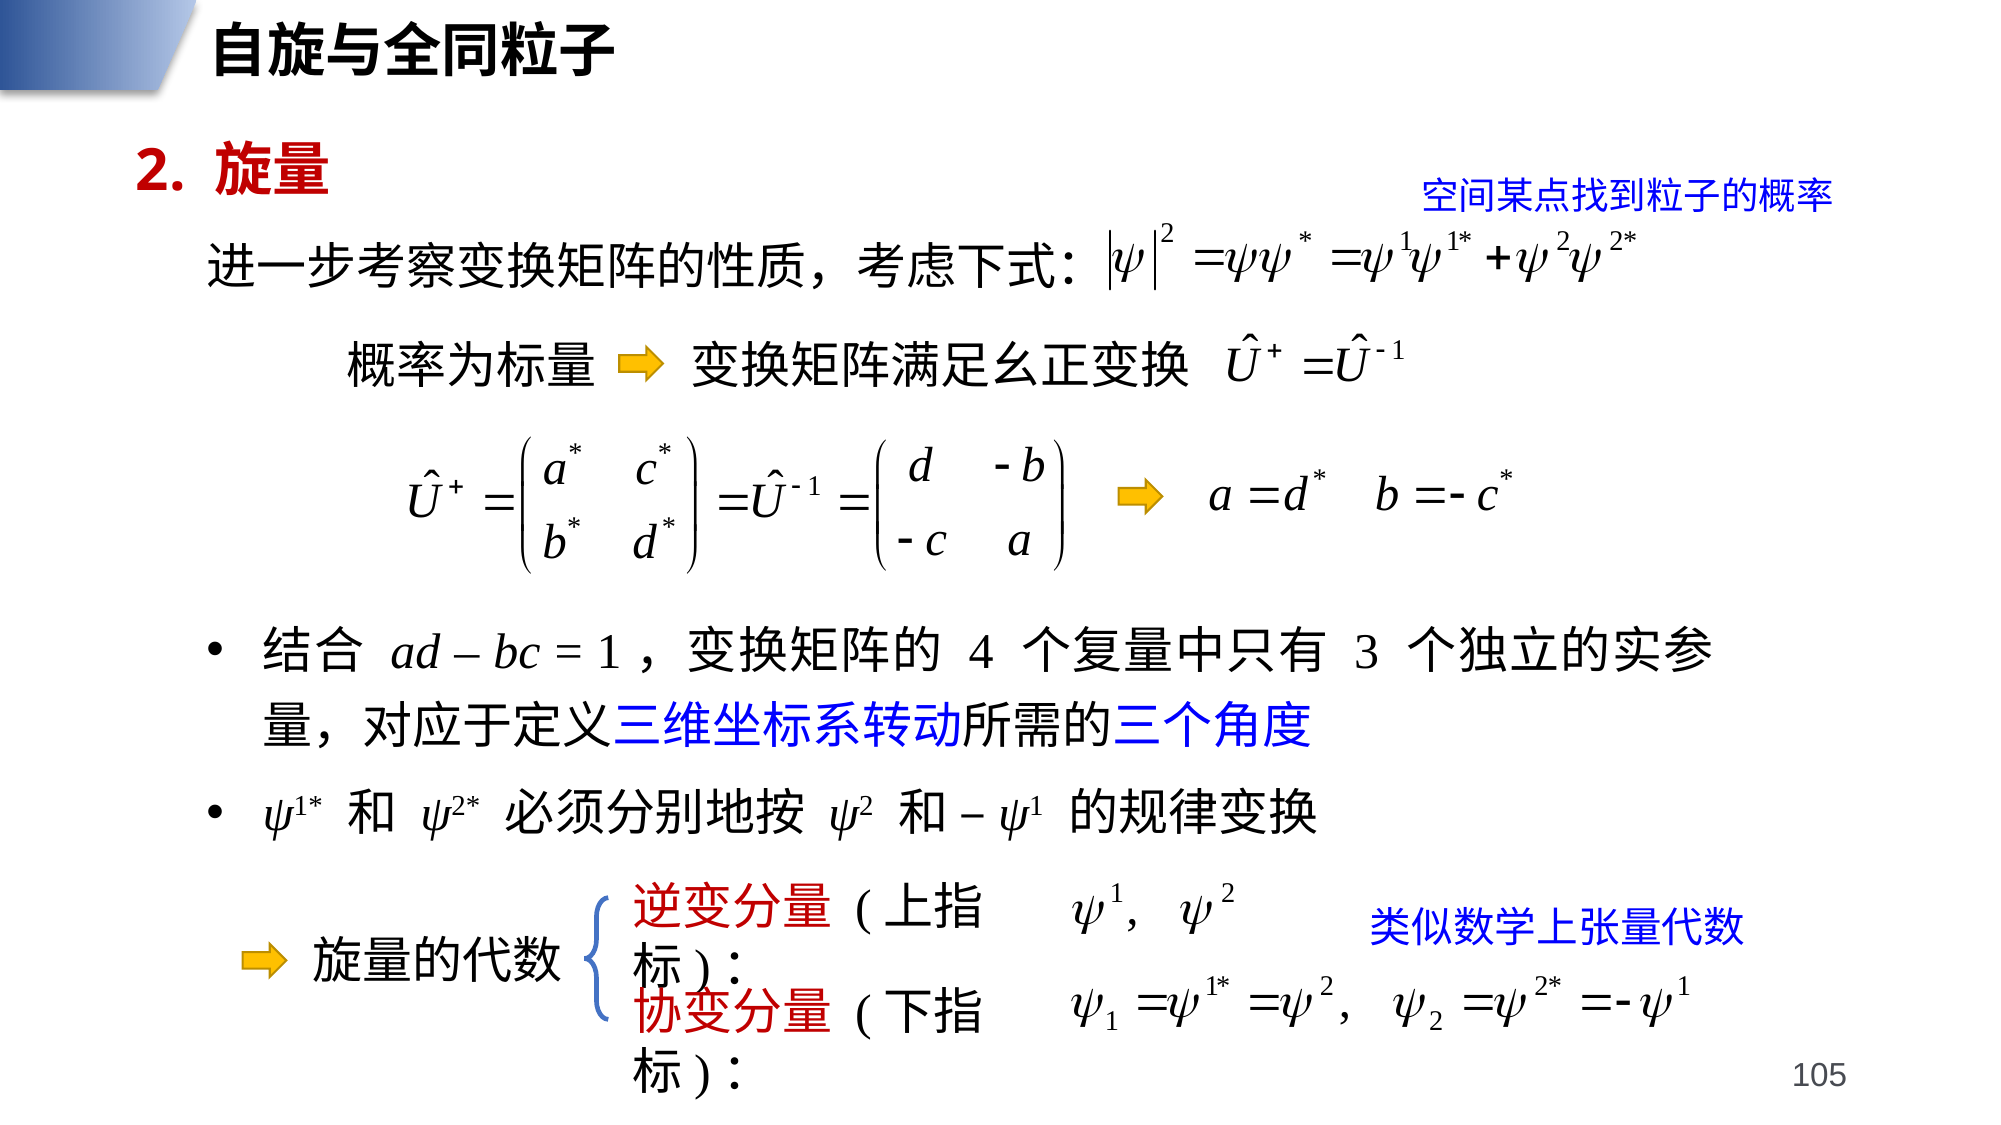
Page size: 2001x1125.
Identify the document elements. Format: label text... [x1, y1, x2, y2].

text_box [1069, 870, 1249, 945]
text_box 进一步考察变换矩阵的性质，考虑下式： [191, 226, 1100, 302]
text_box 变换矩阵满足幺正变换 [675, 325, 1225, 401]
text_box [241, 941, 288, 980]
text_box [401, 427, 1081, 584]
text_box 空间某点找到粒子的概率 [1378, 153, 1876, 225]
text_box 自旋与全同粒子 [194, 13, 632, 92]
slide_number 105 [1412, 1042, 1863, 1103]
text_box 类似数学上张量代数 [1354, 892, 1773, 958]
text_box 结合 ad – bc = 1，变换矩阵的 4 个复量中只有 3 个独立的实参量，对应于定义三维坐标系转动所需的三个角度 ψ1* 和 ψ2* 必须分别地按 ψ2 和 –ψ1 的规律变换 [191, 595, 1729, 849]
text_box 协变分量 (下指标)： [617, 971, 1119, 1107]
text_box [584, 897, 609, 1020]
text_box [1117, 477, 1164, 516]
text_box 2. 旋量 [121, 124, 347, 210]
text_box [1067, 964, 1702, 1043]
text_box 逆变分量 (上指标)： [617, 866, 1119, 971]
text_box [1220, 324, 1413, 395]
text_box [1200, 456, 1528, 531]
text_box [1100, 210, 1645, 302]
text_box 旋量的代数 [297, 920, 585, 996]
text_box [618, 344, 665, 383]
text_box 概率为标量 [332, 325, 620, 401]
